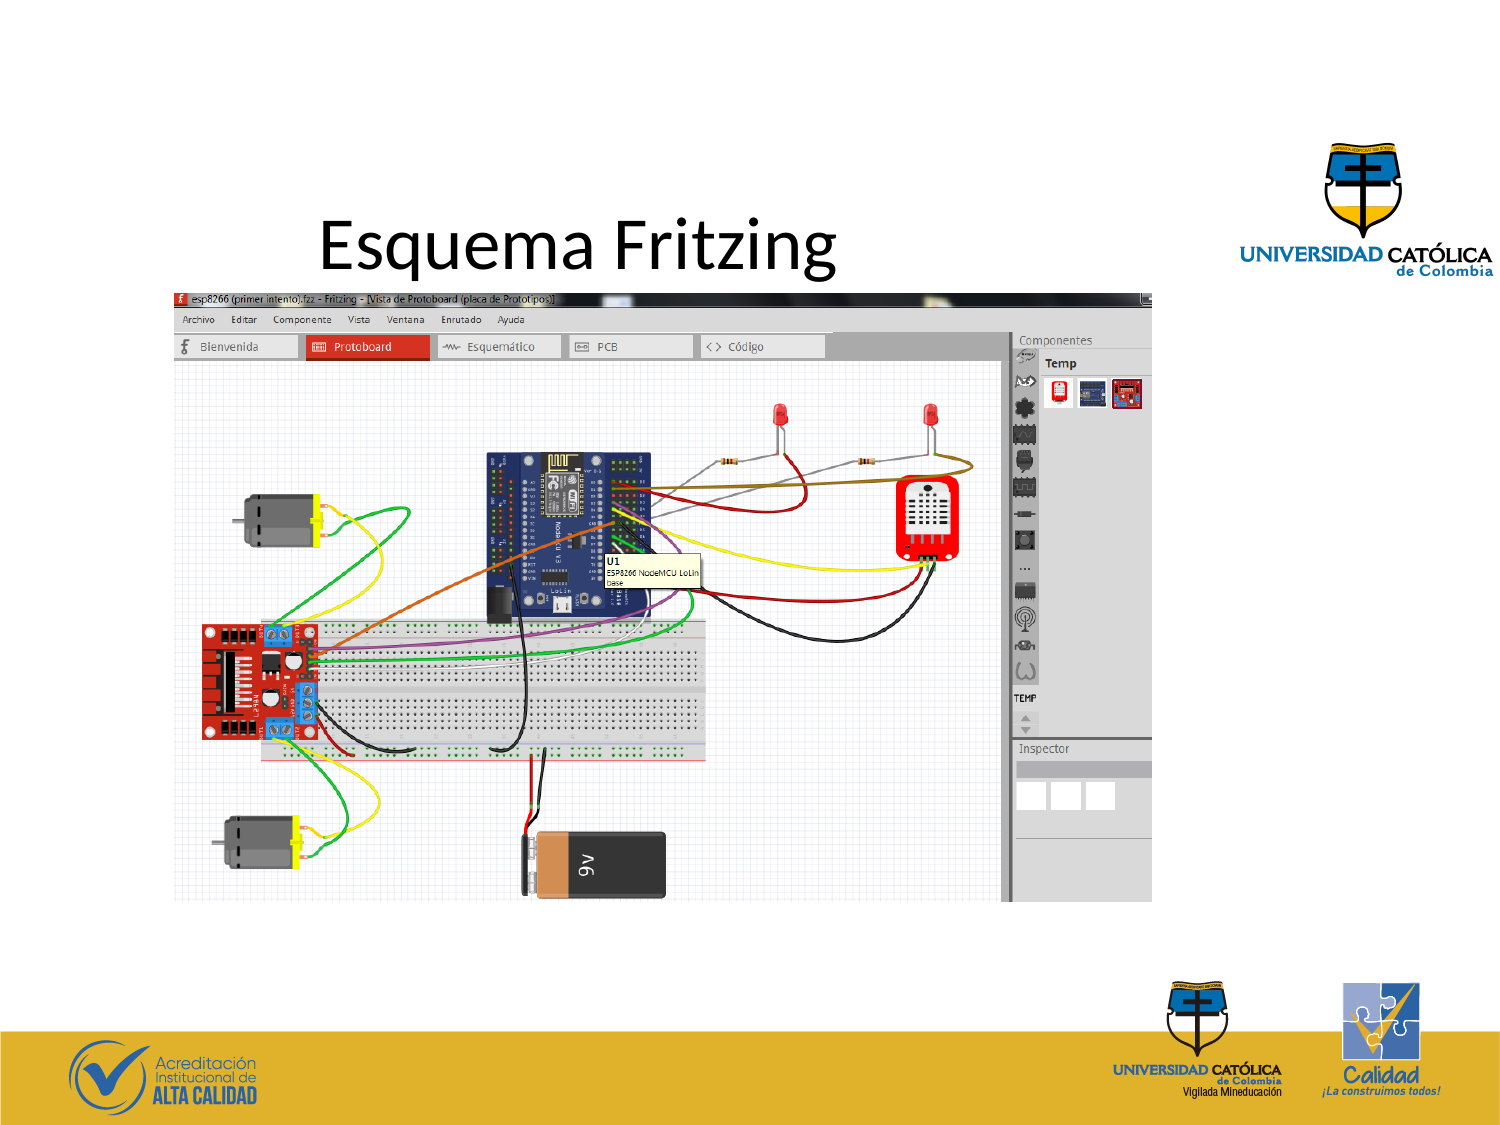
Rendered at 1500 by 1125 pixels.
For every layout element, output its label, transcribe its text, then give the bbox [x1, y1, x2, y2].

text_box Esquema Fritzing [303, 187, 854, 291]
picture [0, 0, 1500, 1125]
